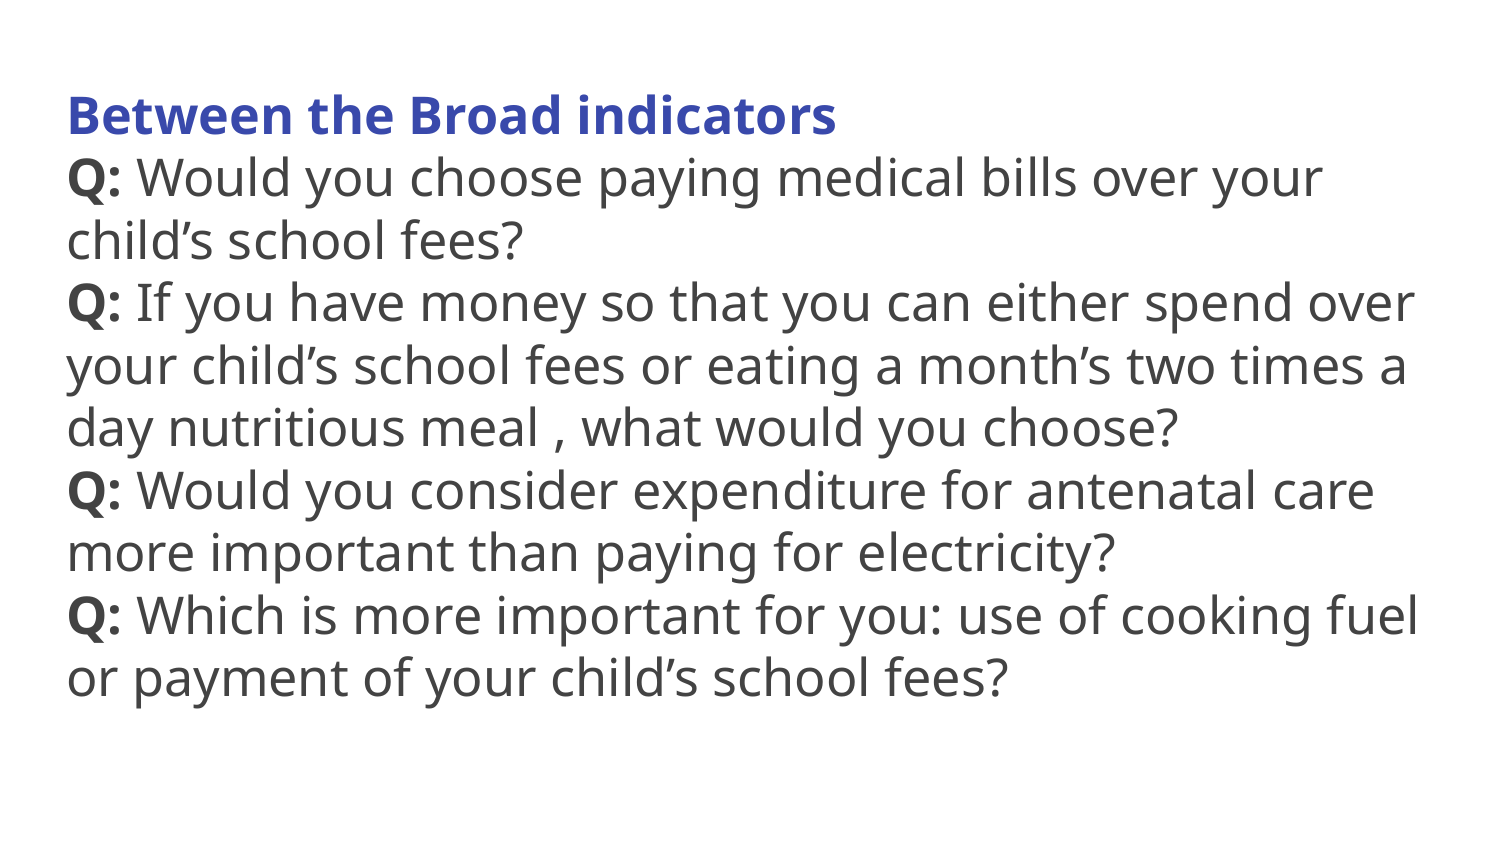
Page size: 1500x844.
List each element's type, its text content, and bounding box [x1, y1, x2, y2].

title Between the Broad indicators Q: Would you choose paying medical bills over your child’s school fees? Q: If you have money so that you can either spend over your child’s school fees or eating a month’s two times a day nutritious meal , what would you choose? Q: Would you consider expenditure for antenatal care more important than paying for electricity? Q: Which is more important for you: use of cooking fuel or payment of your child’s school fees? [51, 67, 1449, 803]
